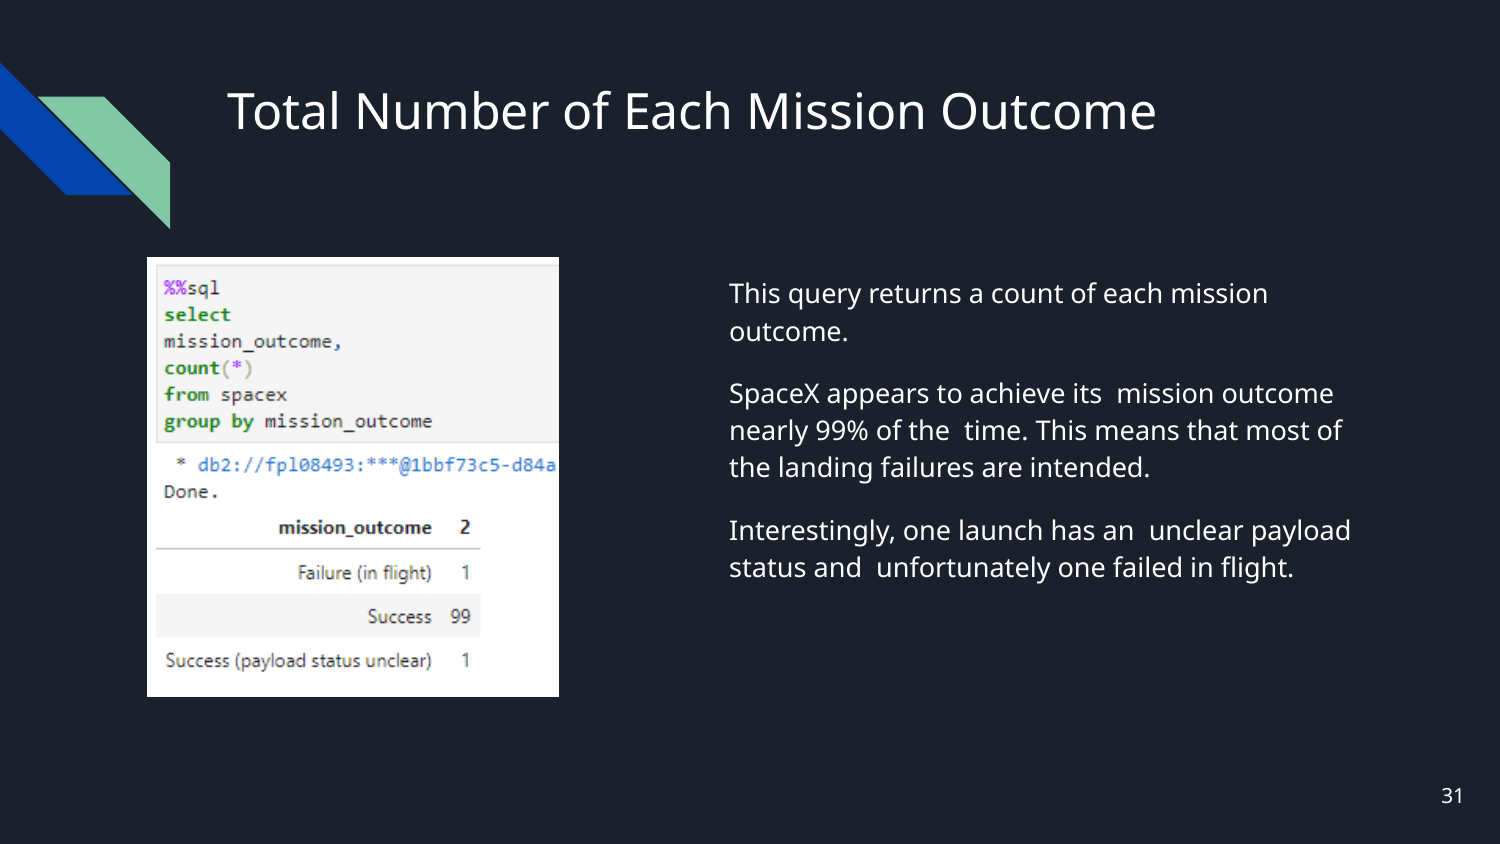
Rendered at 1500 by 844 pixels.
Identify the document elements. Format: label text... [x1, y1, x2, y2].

title Total Number of Each Mission Outcome [212, 64, 1368, 215]
list This query returns a count of each mission outcome. SpaceX appears to achieve its mission outcome nearly 99% of the time. This means that most of the landing failures are intended. Interestingly, one launch has an unclear payload status and unfortunately one failed in flight. [714, 257, 1368, 748]
slide_number ‹#› [1389, 764, 1480, 830]
picture [146, 256, 559, 697]
